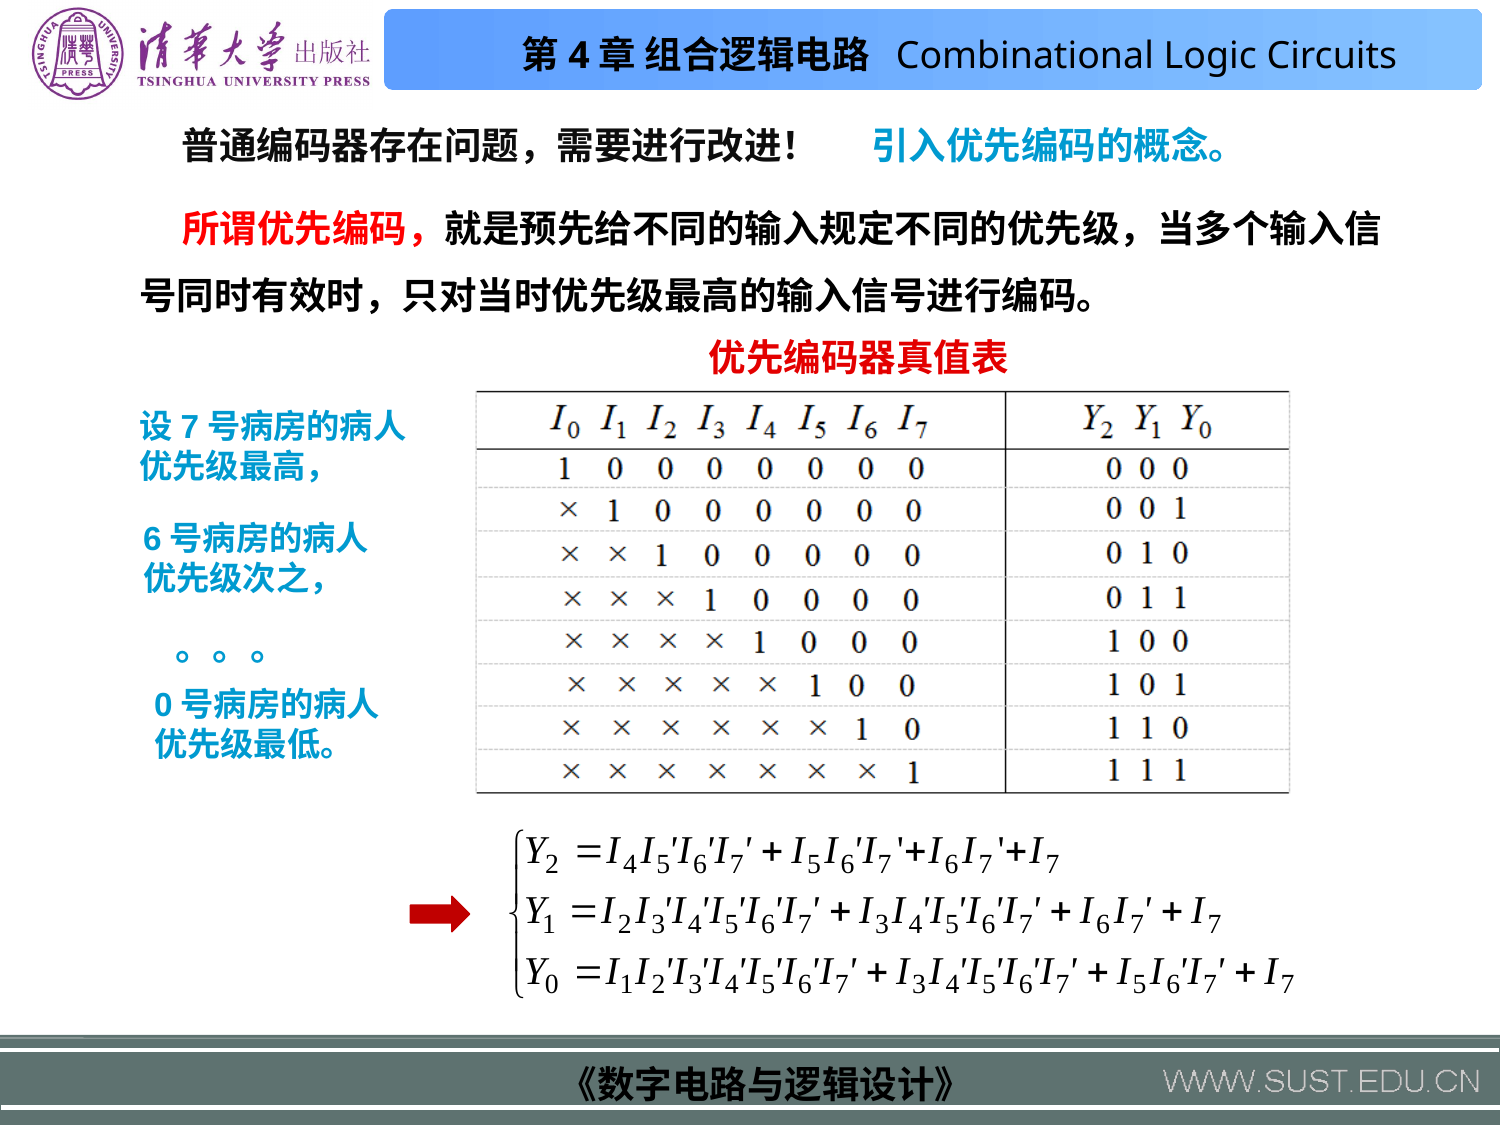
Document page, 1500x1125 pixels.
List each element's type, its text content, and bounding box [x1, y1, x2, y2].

text_box 普通编码器存在问题，需要进行改进！ [167, 114, 835, 175]
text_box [499, 821, 1306, 1007]
text_box [410, 896, 470, 932]
text_box 6号病房的病人 优先级次之， [128, 509, 384, 605]
text_box （1）逻辑抽象 [1151, 1057, 1492, 1105]
text_box 优先编码器真值表 [694, 326, 1024, 386]
text_box 设7号病房的病人 优先级最高， [124, 397, 422, 493]
text_box 引入优先编码的概念。 [856, 114, 1262, 175]
text_box 所谓优先编码，就是预先给不同的输入规定不同的优先级，当多个输入信号同时有效时，只对当时优先级最高的输入信号进行编码。 [124, 175, 1421, 325]
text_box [469, 386, 1296, 800]
text_box 0号病房的病人 优先级最低。 [139, 675, 395, 771]
text_box 。。。 [160, 615, 303, 675]
picture [28, 0, 373, 110]
